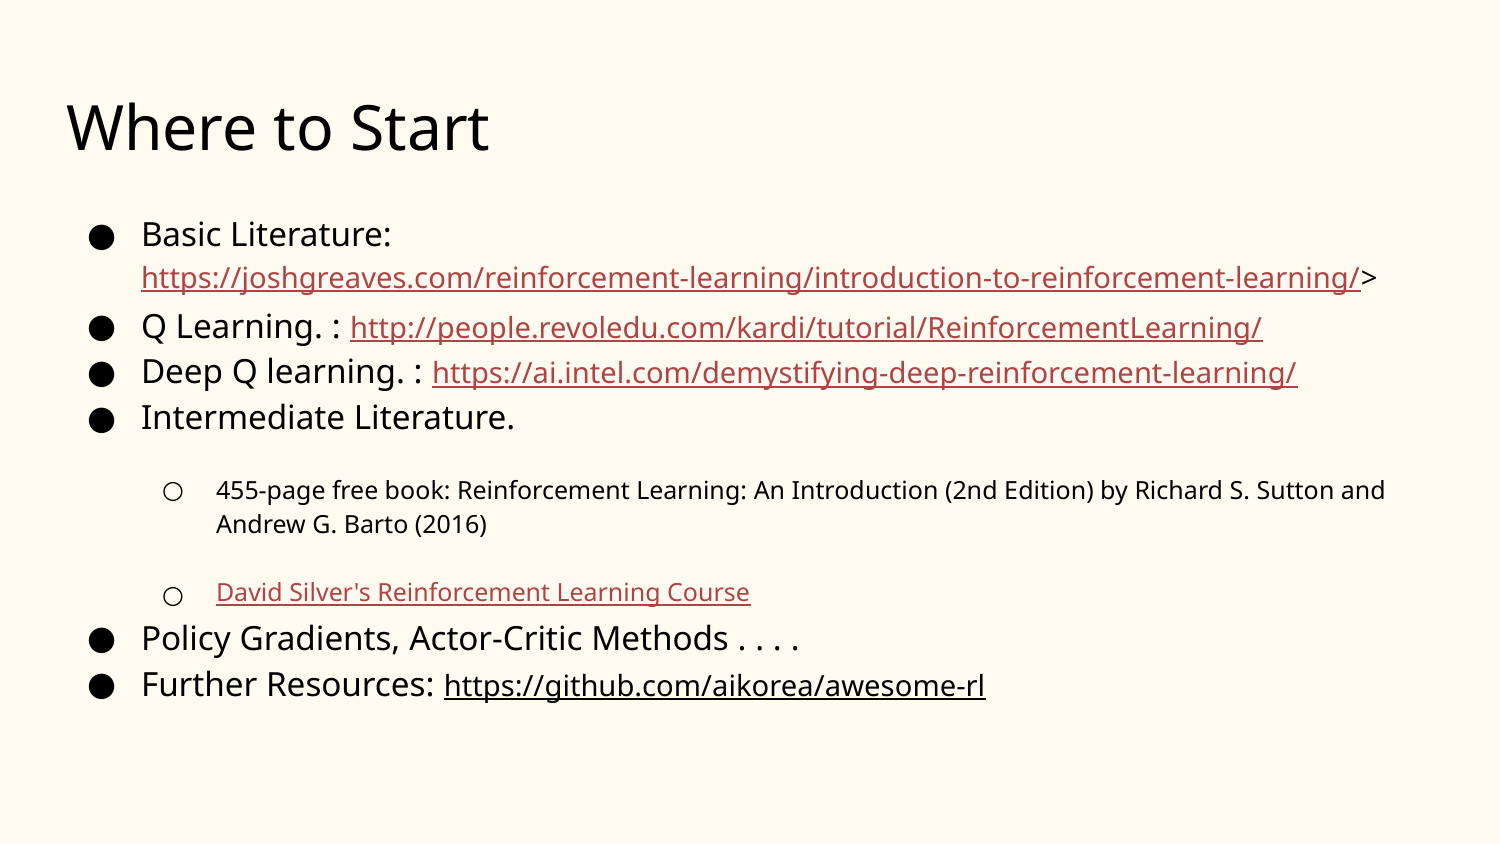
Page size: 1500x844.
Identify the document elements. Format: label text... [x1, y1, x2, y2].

title Where to Start [51, 72, 1449, 174]
list Basic Literature: https://joshgreaves.com/reinforcement-learning/introduction-to-reinforcement-learning/> Q Learning. : http://people.revoledu.com/kardi/tutorial/ReinforcementLearning/ Deep Q learning. : https://ai.intel.com/demystifying-deep-reinforcement-learning/ Intermediate Literature. 455-page free book: Reinforcement Learning: An Introduction (2nd Edition) by Richard S. Sutton and Andrew G. Barto (2016) David Silver's Reinforcement Learning Course Policy Gradients, Actor-Critic Methods . . . . Further Resources: https://github.com/aikorea/awesome-rl If the state possesses Markov Property (One Step Dynamics) The best policy for choosing actions as a function of a Markov state is just as good as the best policy for choosing actions as a function of complete histories [51, 192, 1426, 750]
